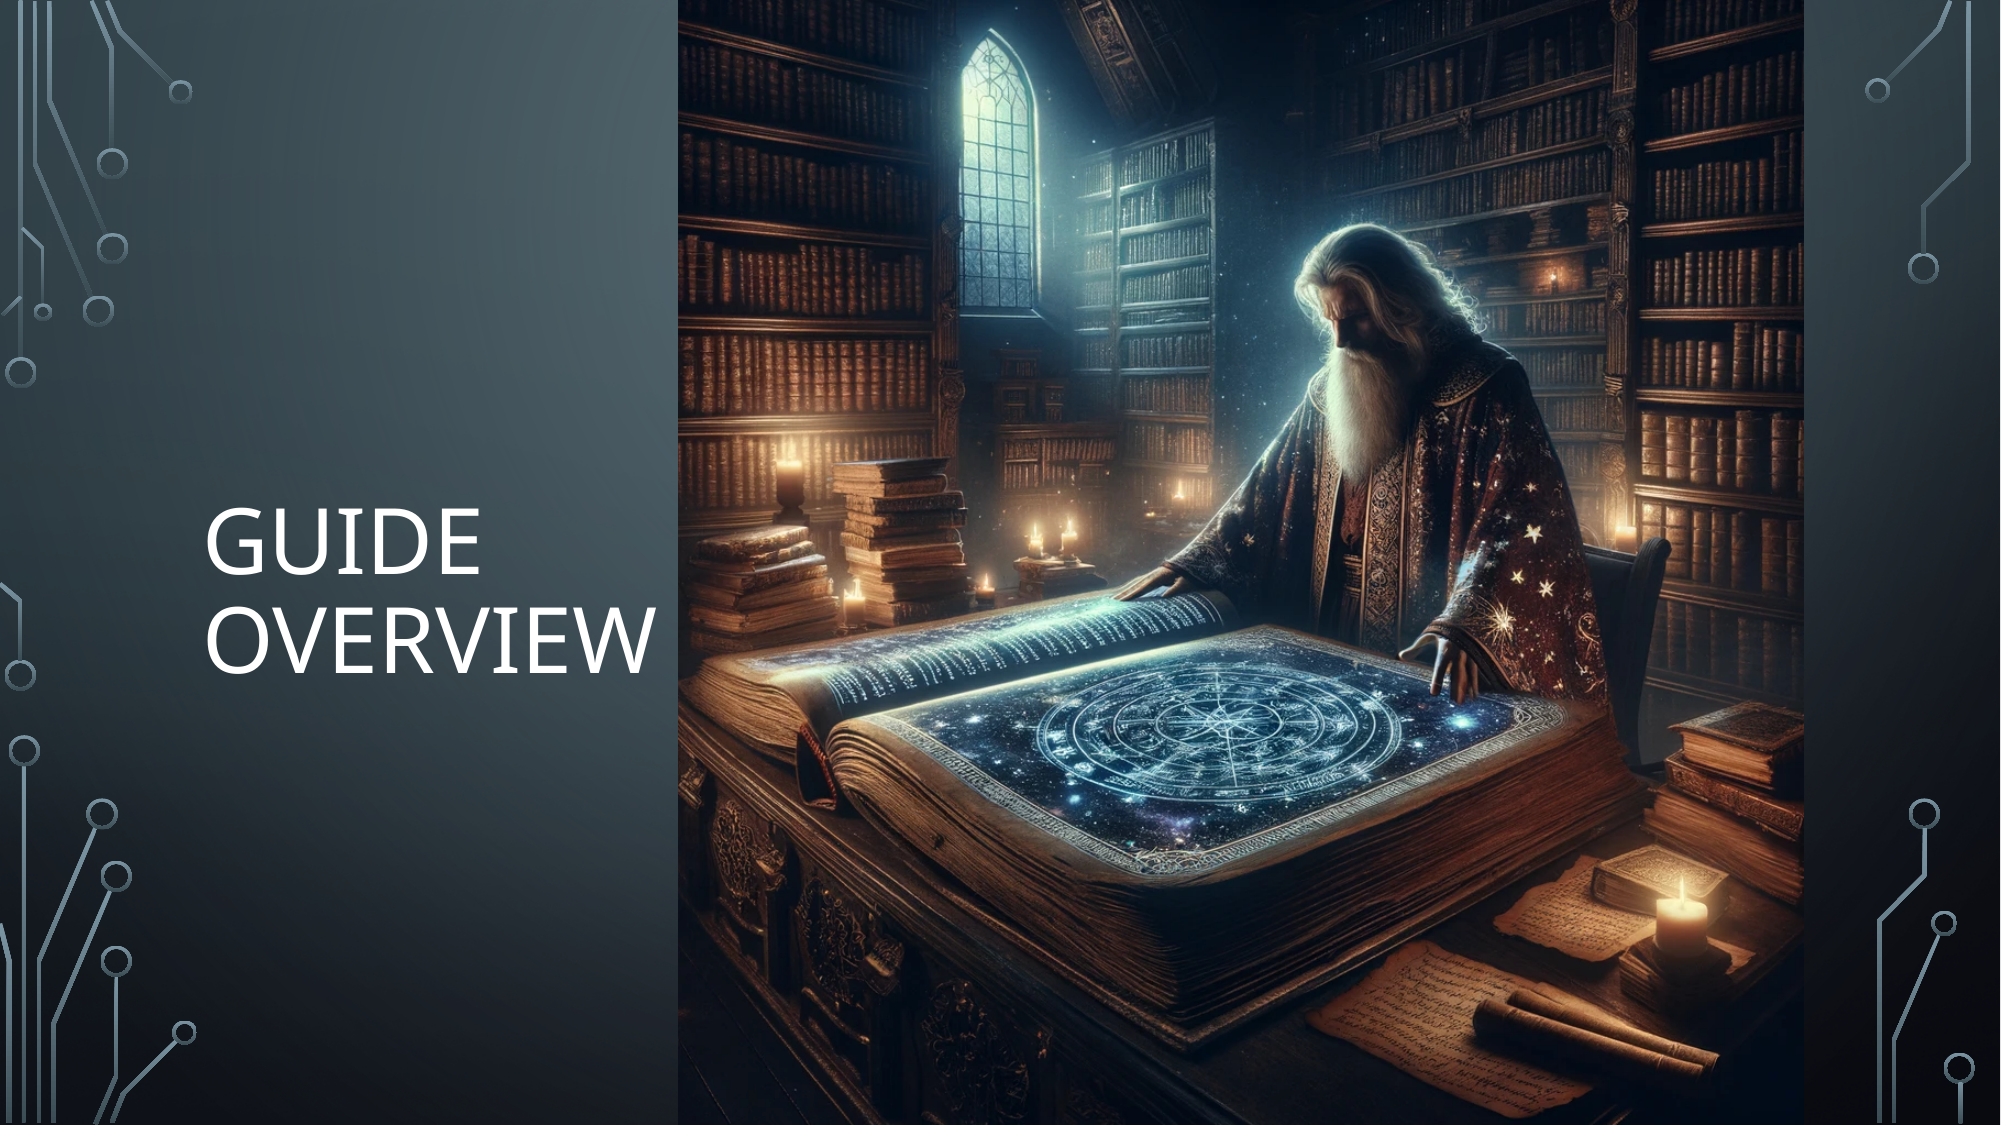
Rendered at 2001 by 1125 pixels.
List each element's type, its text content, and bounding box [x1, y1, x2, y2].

title Guide overview [1804, 232, 1813, 701]
title Guide overview [187, 232, 677, 701]
picture [677, 0, 1804, 1125]
